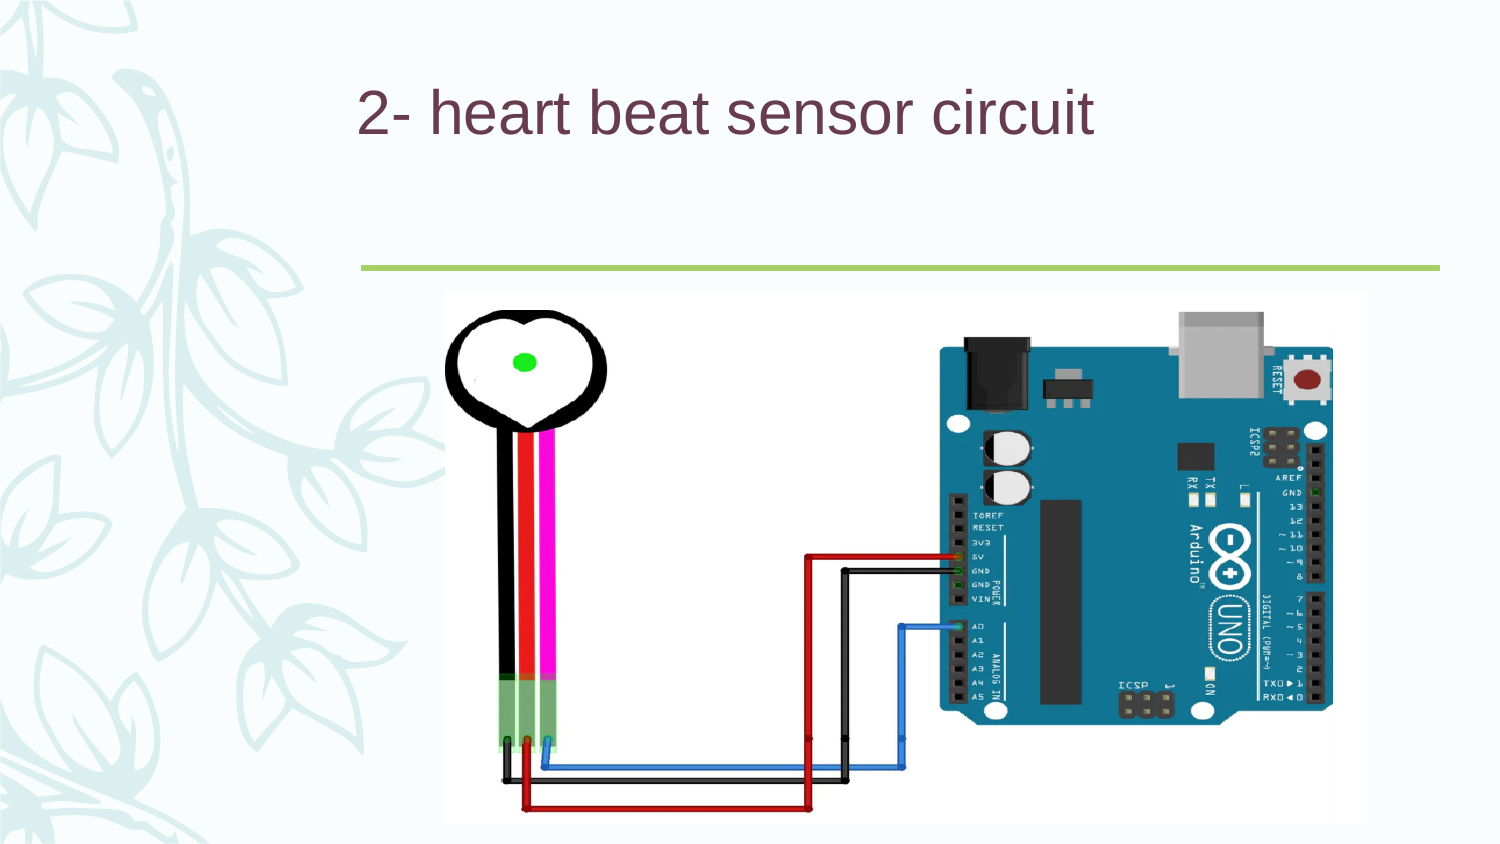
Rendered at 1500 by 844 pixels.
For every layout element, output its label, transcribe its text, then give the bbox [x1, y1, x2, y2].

picture [444, 291, 1368, 824]
title 2- heart beat sensor circuit [345, 69, 1440, 262]
